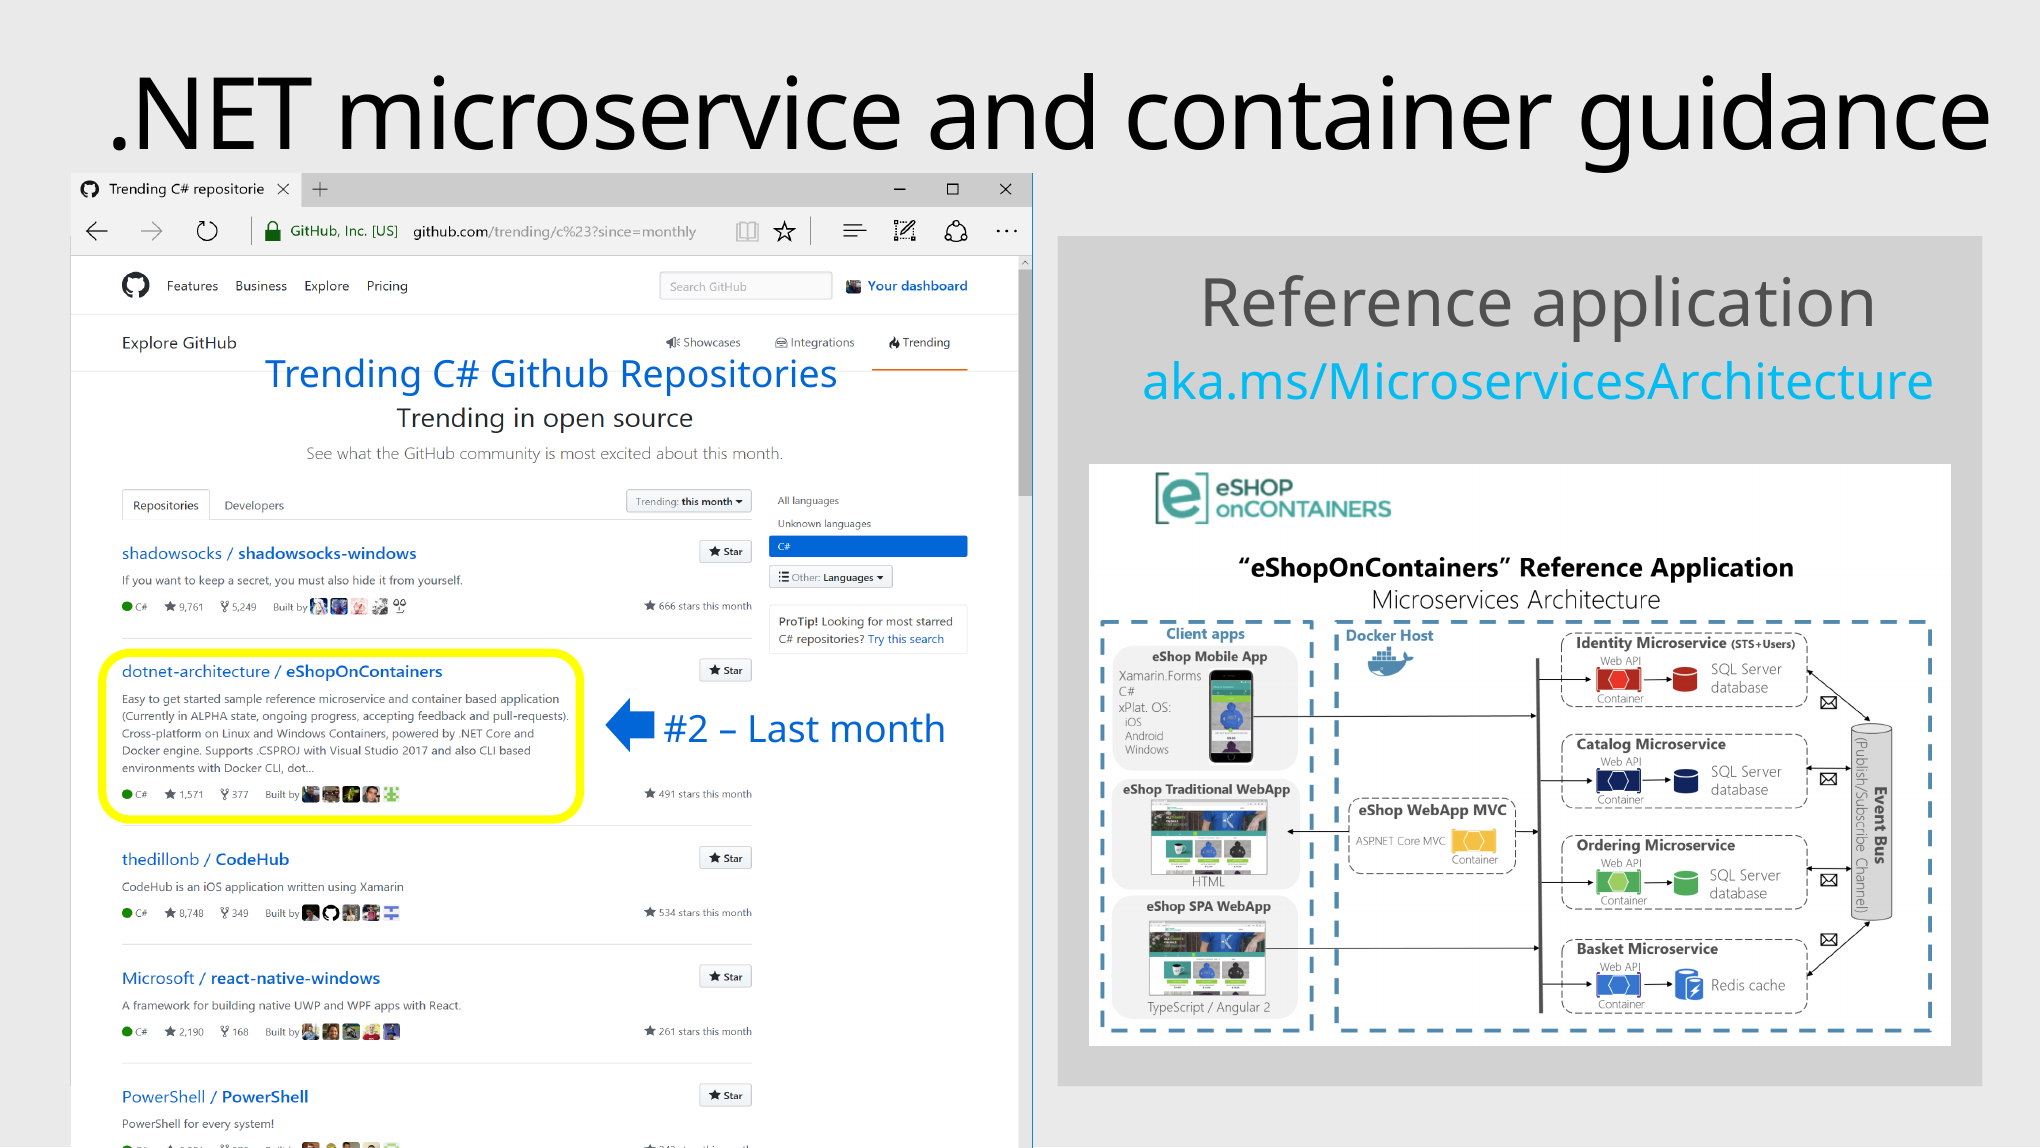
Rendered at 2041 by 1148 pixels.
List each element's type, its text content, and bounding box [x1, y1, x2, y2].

title .NET microservice and container guidance [82, 48, 2033, 199]
text_box Reference application aka.ms/MicroservicesArchitecture [1095, 261, 1983, 424]
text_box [70, 173, 1033, 1148]
picture [1089, 464, 1951, 1046]
text_box [1057, 235, 1983, 1087]
